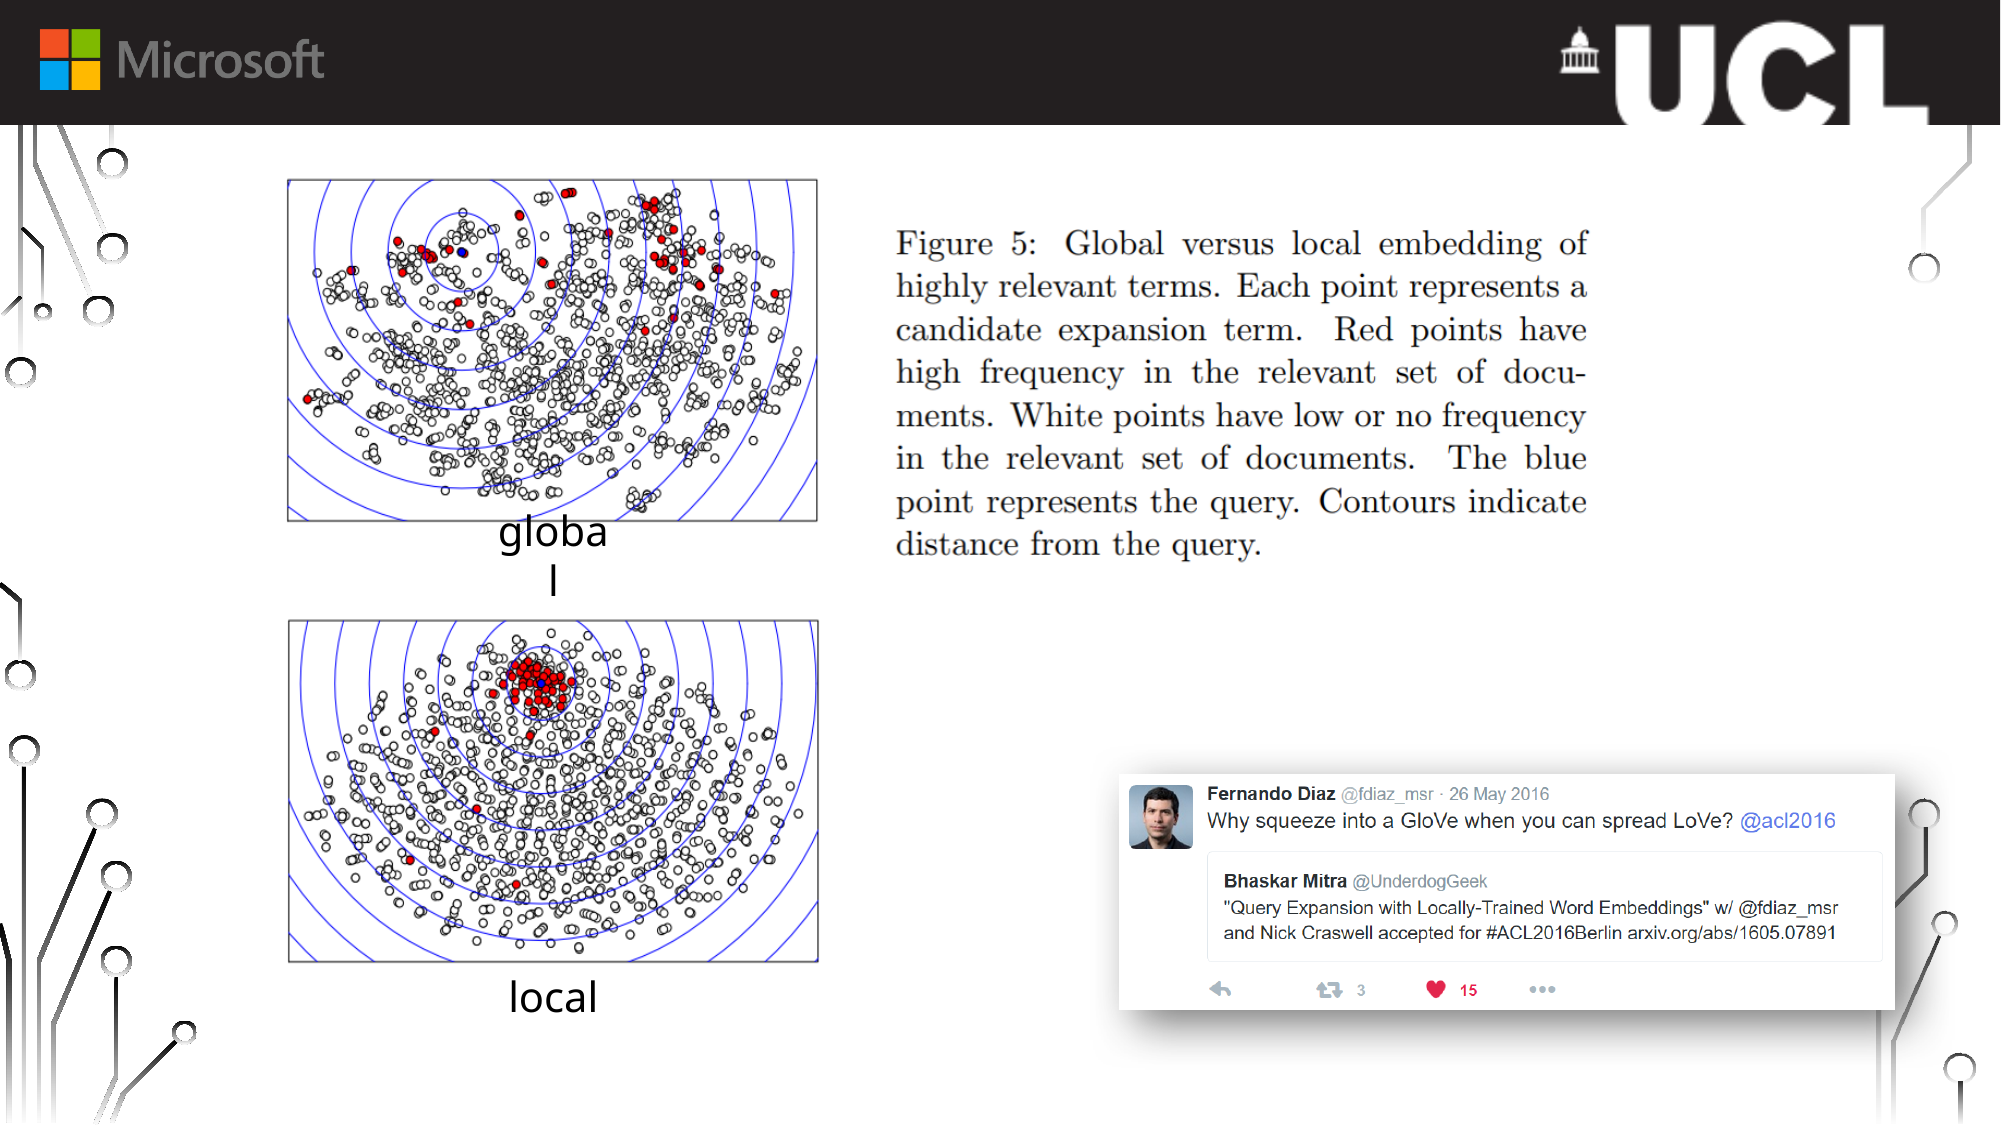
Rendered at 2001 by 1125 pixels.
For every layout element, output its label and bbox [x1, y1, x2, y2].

picture [883, 214, 1612, 582]
picture [1119, 774, 1895, 1010]
text_box [283, 174, 824, 1023]
picture [0, 0, 363, 126]
